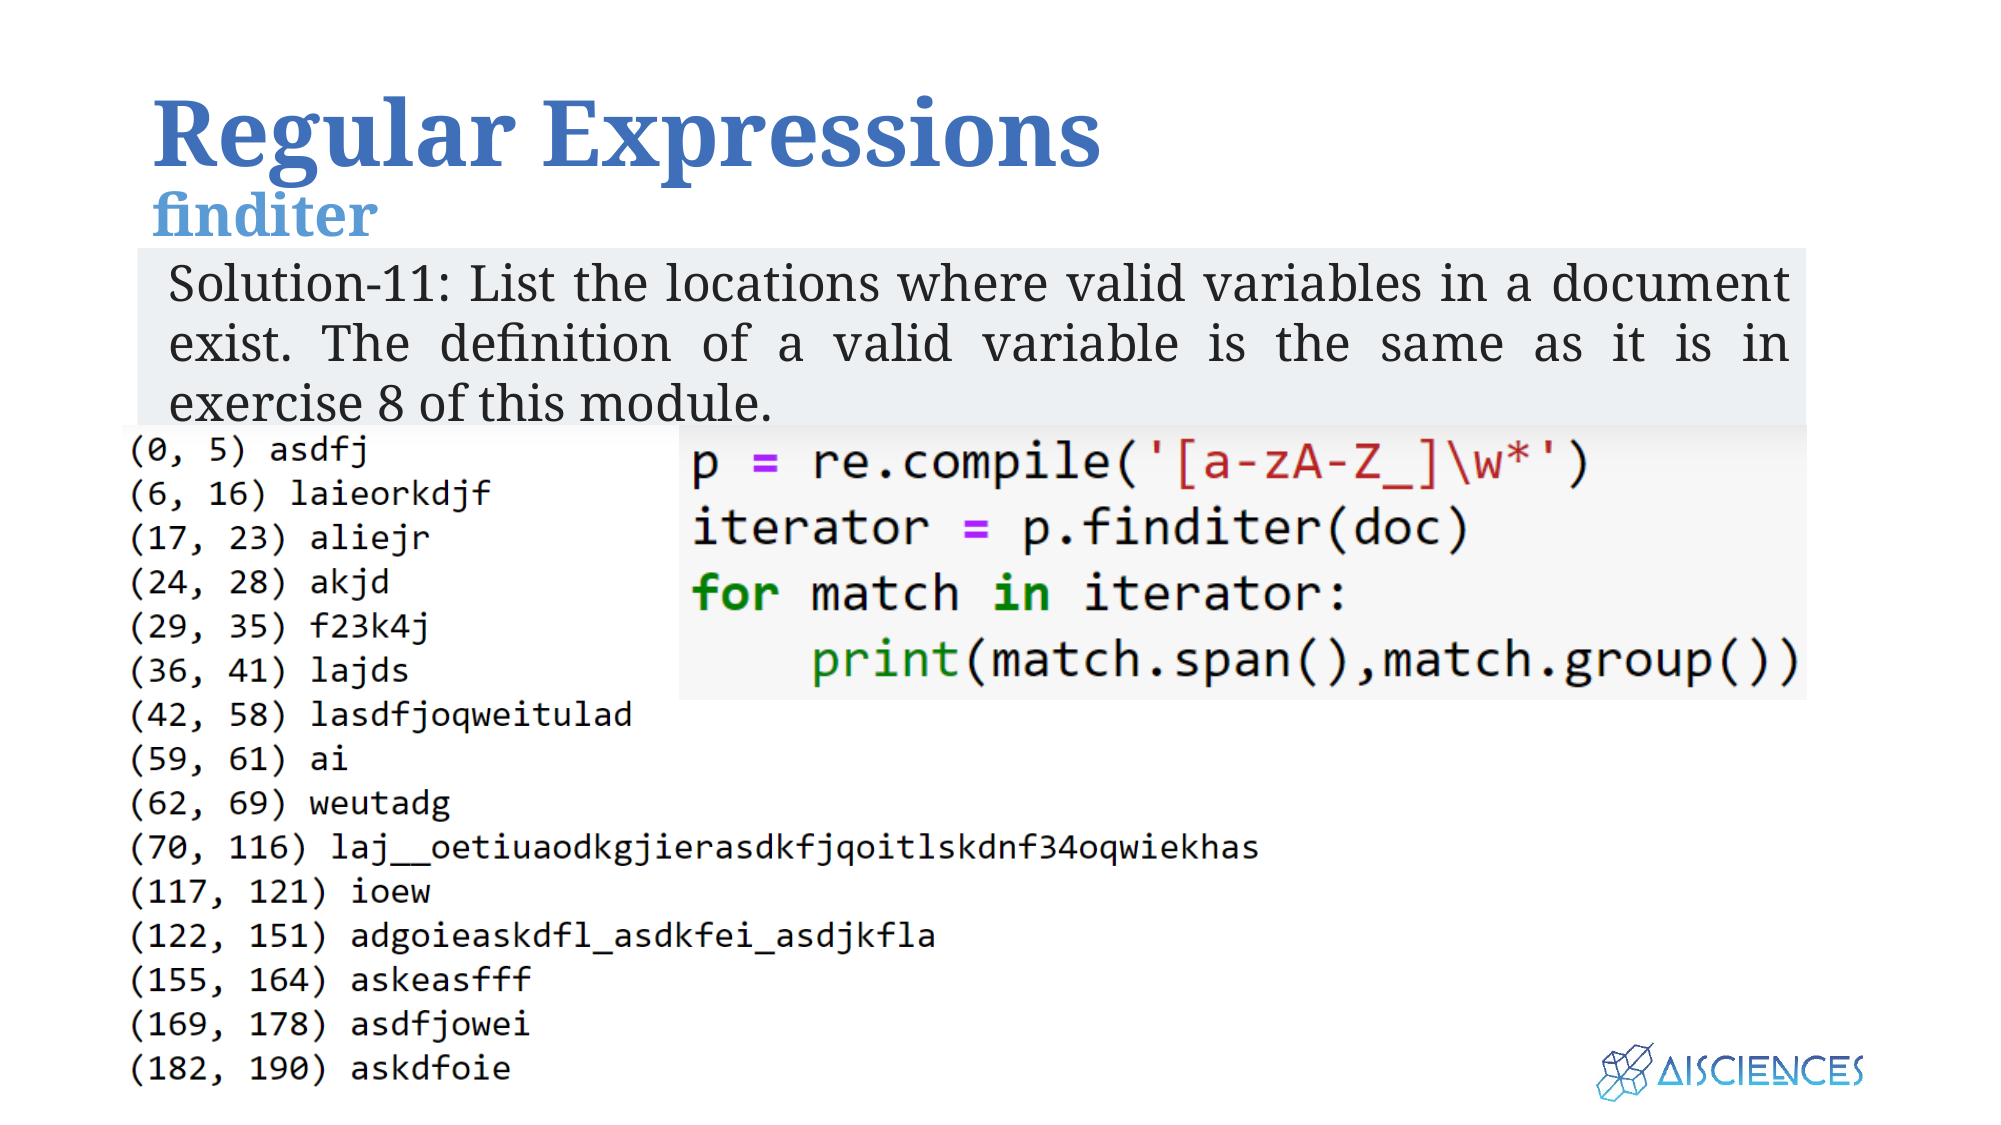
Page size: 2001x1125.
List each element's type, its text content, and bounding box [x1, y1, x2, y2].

text_box Solution-11: List the locations where valid variables in a document exist. The definition of a valid variable is the same as it is in exercise 8 of this module. [137, 247, 1807, 425]
title Regular Expressions finditer [137, 59, 1863, 278]
picture [122, 425, 1807, 1088]
picture [1596, 1042, 1863, 1102]
